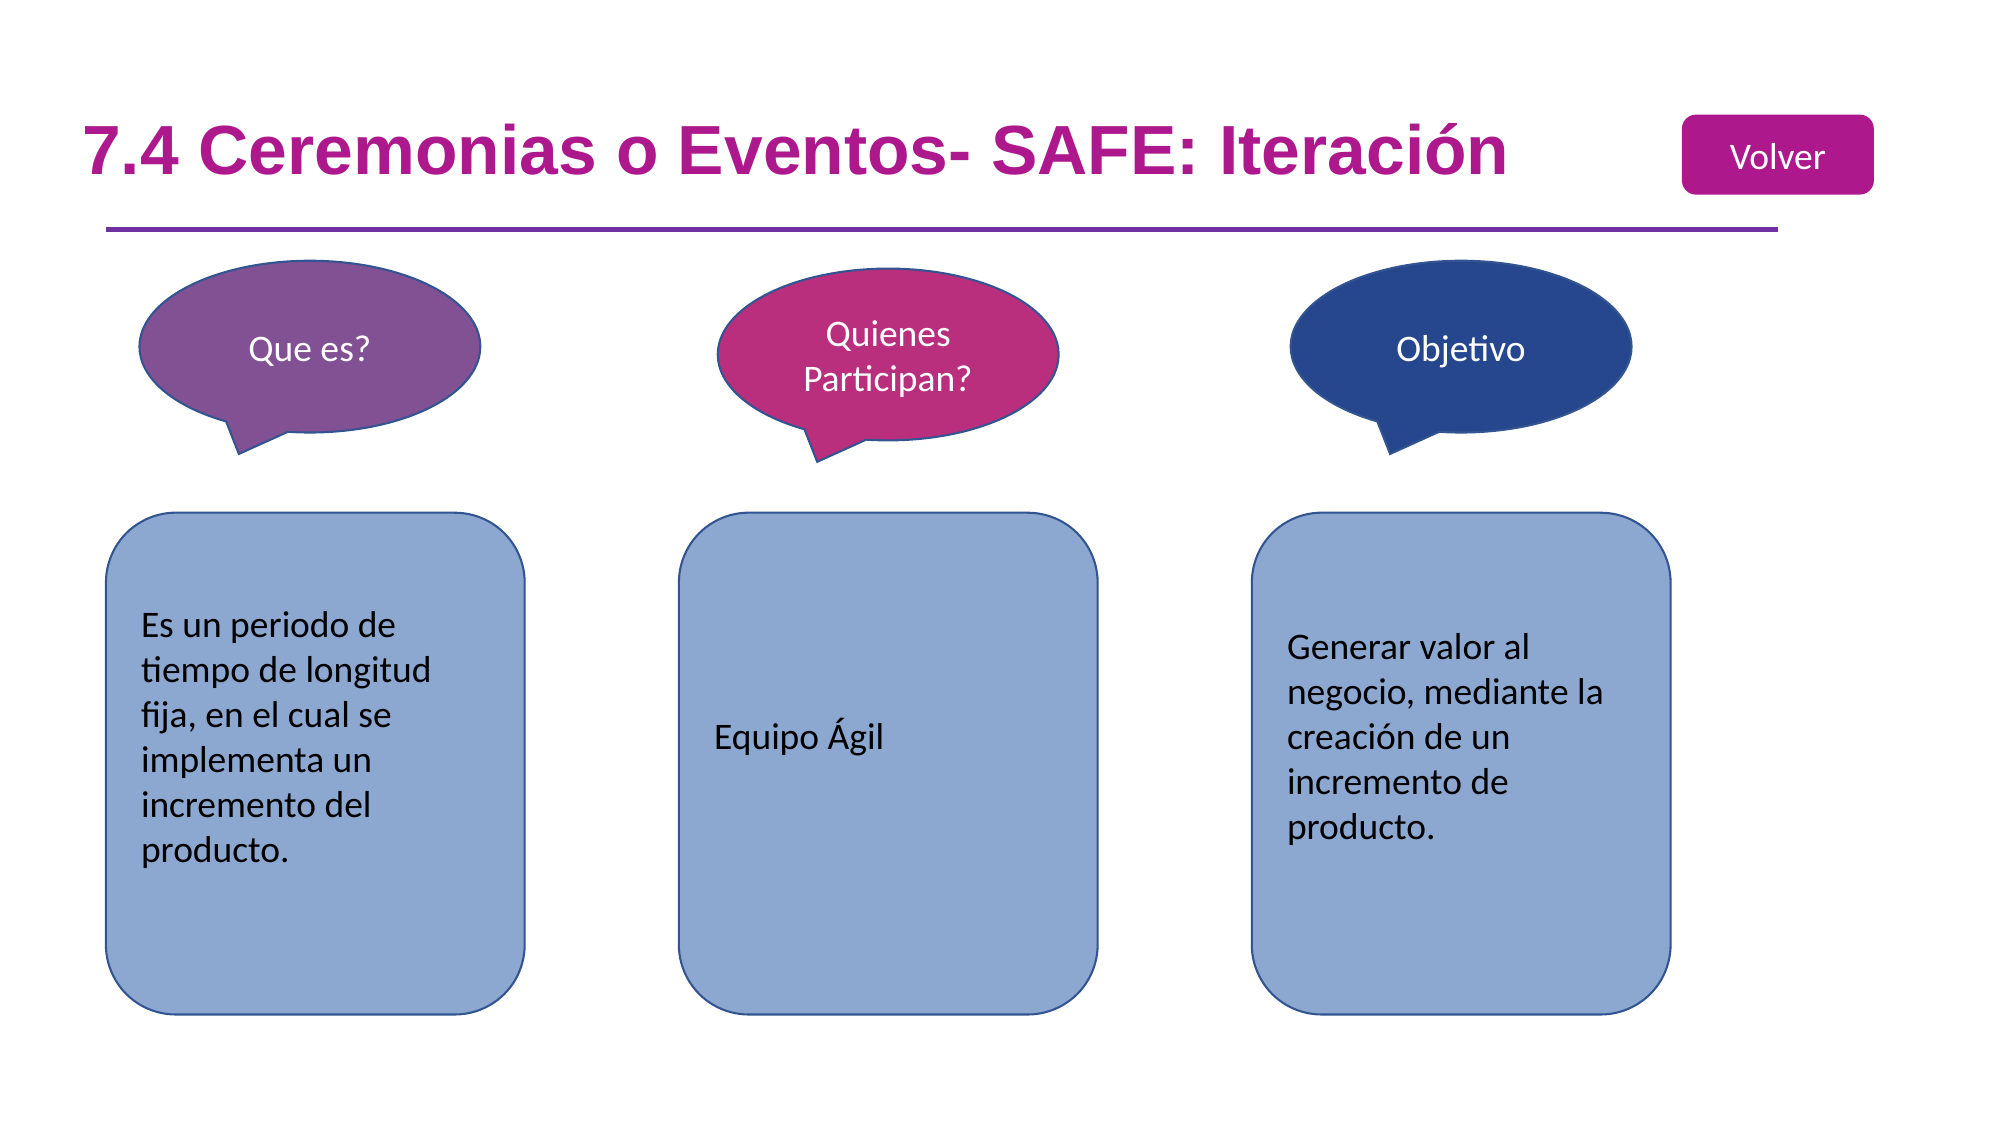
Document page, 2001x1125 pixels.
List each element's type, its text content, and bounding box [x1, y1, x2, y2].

title [169, 71, 1894, 290]
text_box Que es? [138, 259, 482, 456]
text_box 7.4 Ceremonias o Eventos- SAFE: Iteración [67, 105, 1570, 198]
text_box Quienes Participan? [716, 267, 1060, 464]
text_box Generar valor al negocio, mediante la creación de un incremento de producto. [1250, 511, 1672, 1016]
text_box Es un periodo de tiempo de longitud fija, en el cual se implementa un incremento del producto. [104, 511, 526, 1016]
text_box Volver [1681, 114, 1874, 195]
text_box Objetivo [1289, 259, 1633, 456]
text_box Equipo Ágil [677, 511, 1099, 1016]
